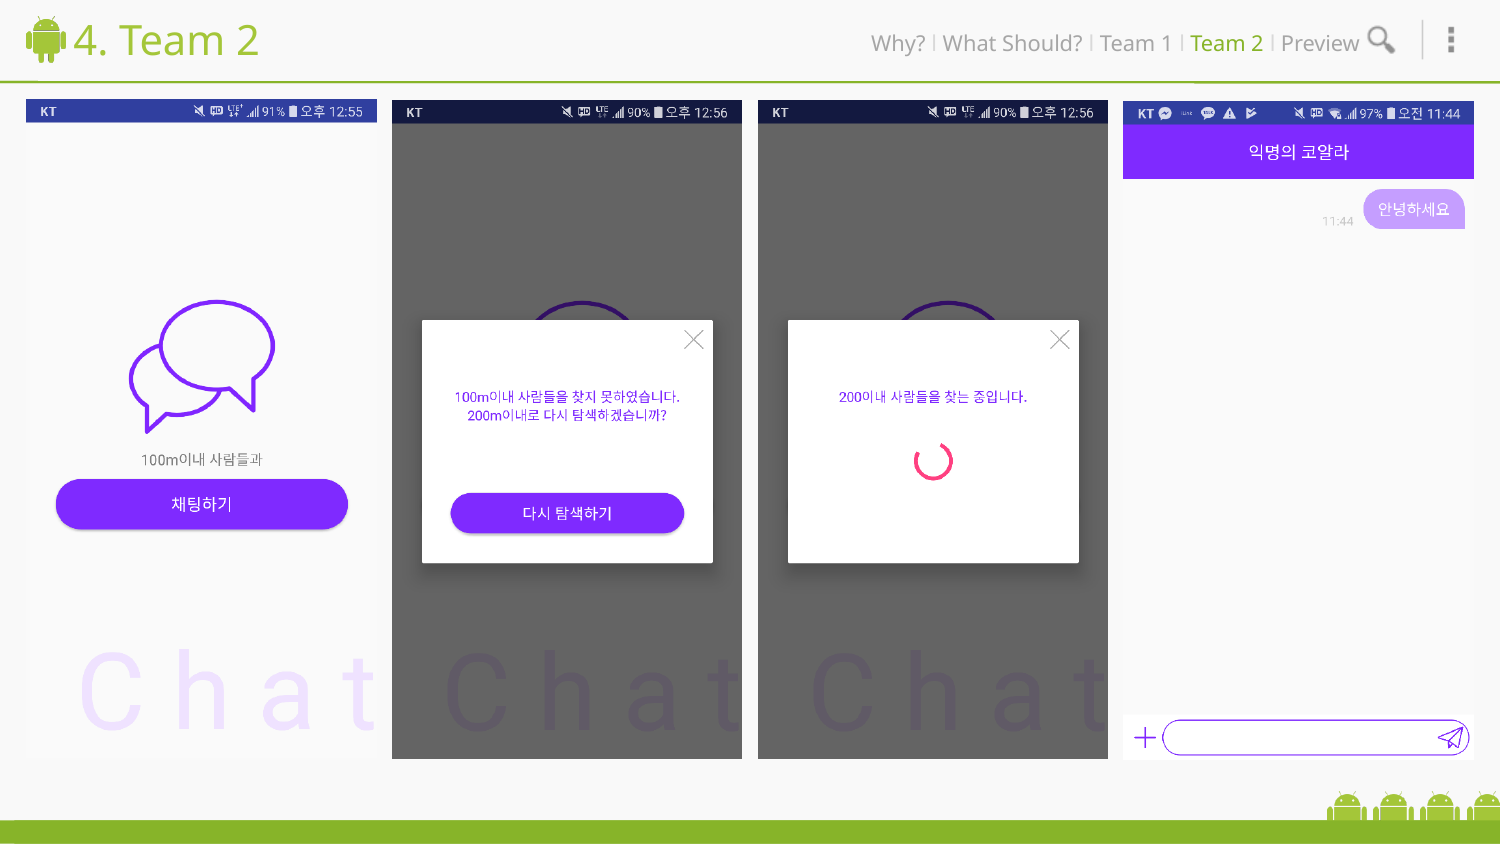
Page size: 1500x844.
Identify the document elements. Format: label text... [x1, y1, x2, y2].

picture [1353, 14, 1479, 72]
text_box Why? l What Should? l Team 1 l Team 2 l Preview [856, 22, 1348, 64]
picture [1123, 101, 1474, 760]
picture [392, 100, 743, 760]
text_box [1326, 791, 1500, 839]
text_box [14, 820, 1324, 844]
picture [26, 99, 377, 758]
text_box 4. Team 2 [58, 6, 276, 72]
picture [757, 100, 1108, 760]
picture [25, 15, 66, 64]
